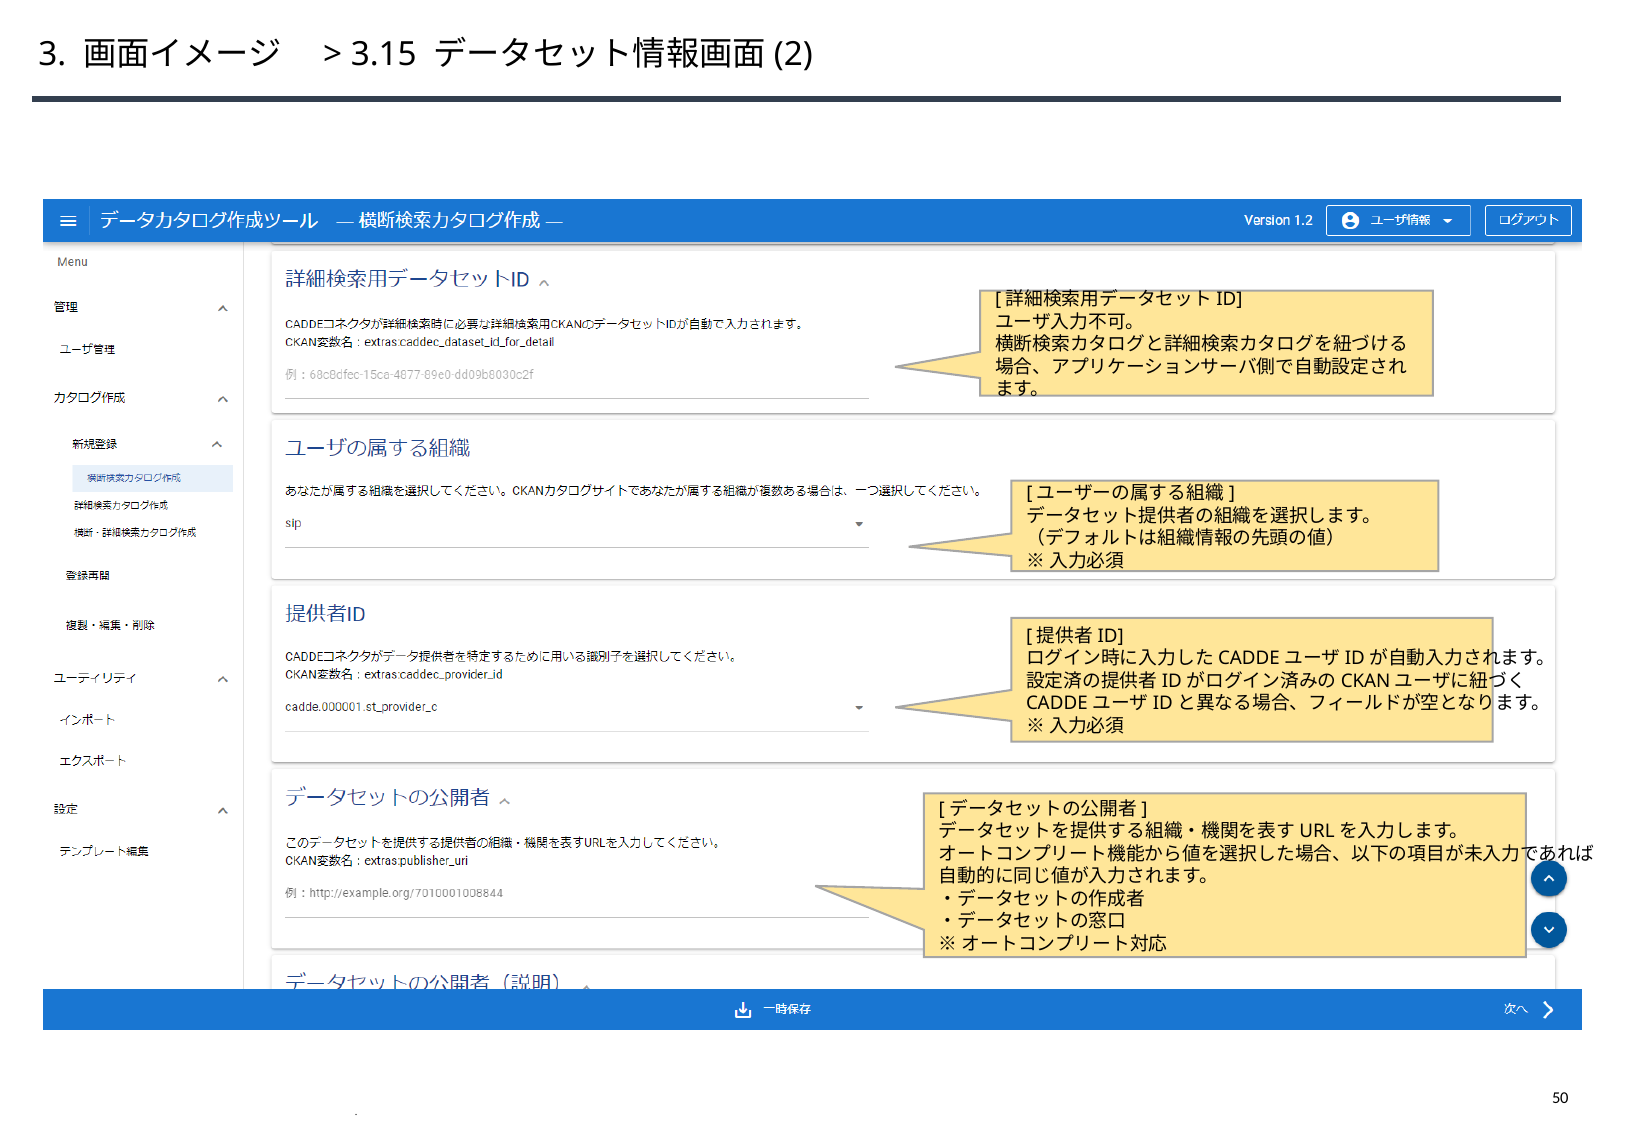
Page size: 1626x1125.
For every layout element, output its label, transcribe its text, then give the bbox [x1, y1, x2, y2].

picture [43, 199, 1582, 1031]
title 3. 画面イメージ > 3.15 データセット情報画面(2) [38, 19, 1526, 91]
